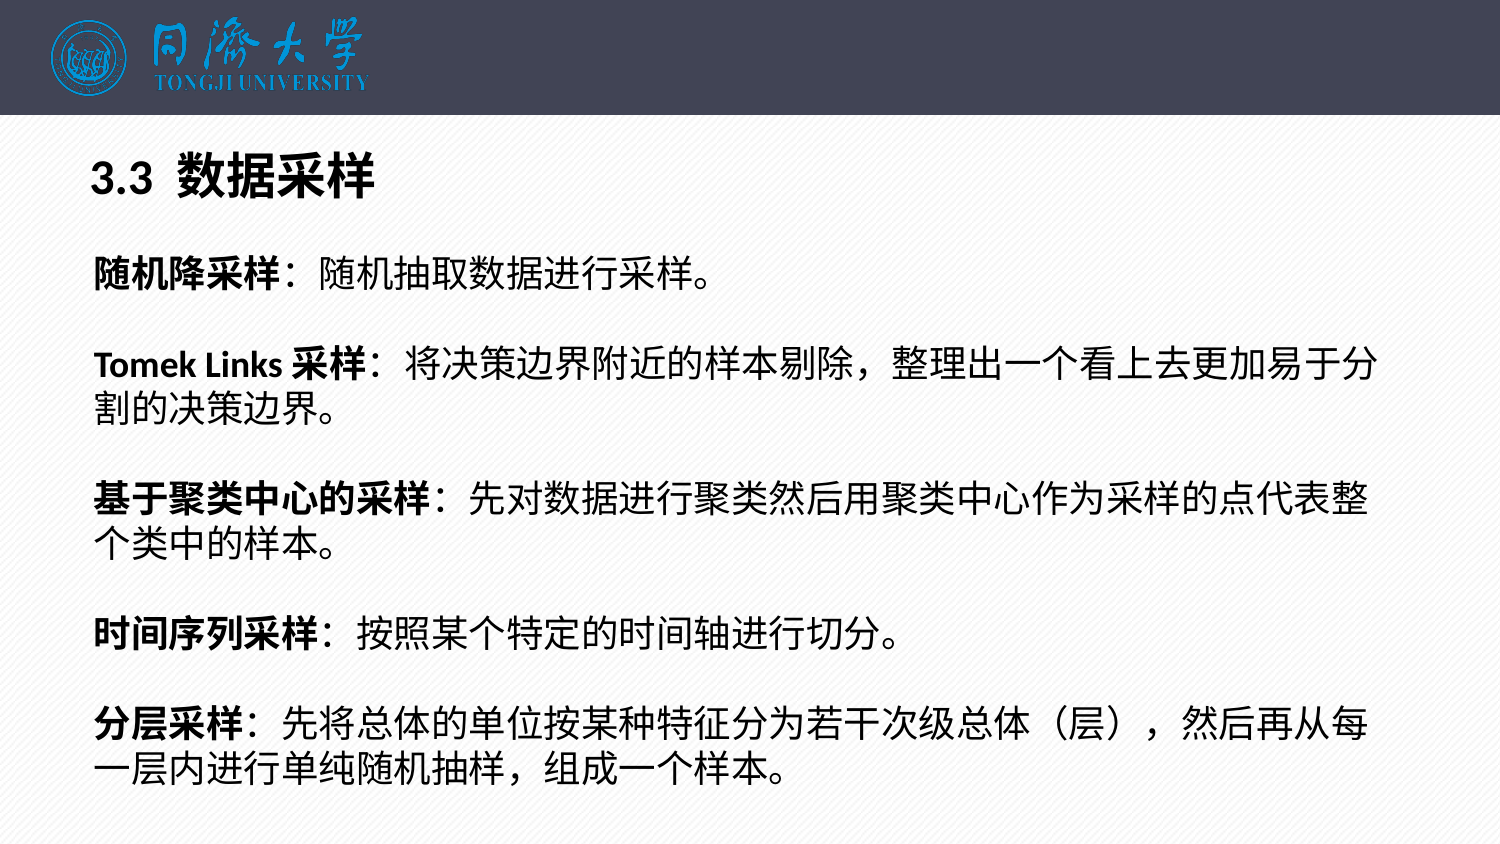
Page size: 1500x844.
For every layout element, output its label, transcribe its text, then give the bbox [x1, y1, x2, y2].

text_box 3.3 数据采样 [74, 137, 392, 212]
picture [0, 0, 1500, 844]
text_box 随机降采样：随机抽取数据进行采样。 Tomek Links采样：将决策边界附近的样本剔除，整理出一个看上去更加易于分割的决策边界。 基于聚类中心的采样：先对数据进行聚类然后用聚类中心作为采样的点代表整个类中的样本。 时间序列采样：按照某个特定的时间轴进行切分。 分层采样：先将总体的单位按某种特征分为若干次级总体（层），然后再从每一层内进行单纯随机抽样，组成一个样本。 [78, 242, 1413, 844]
